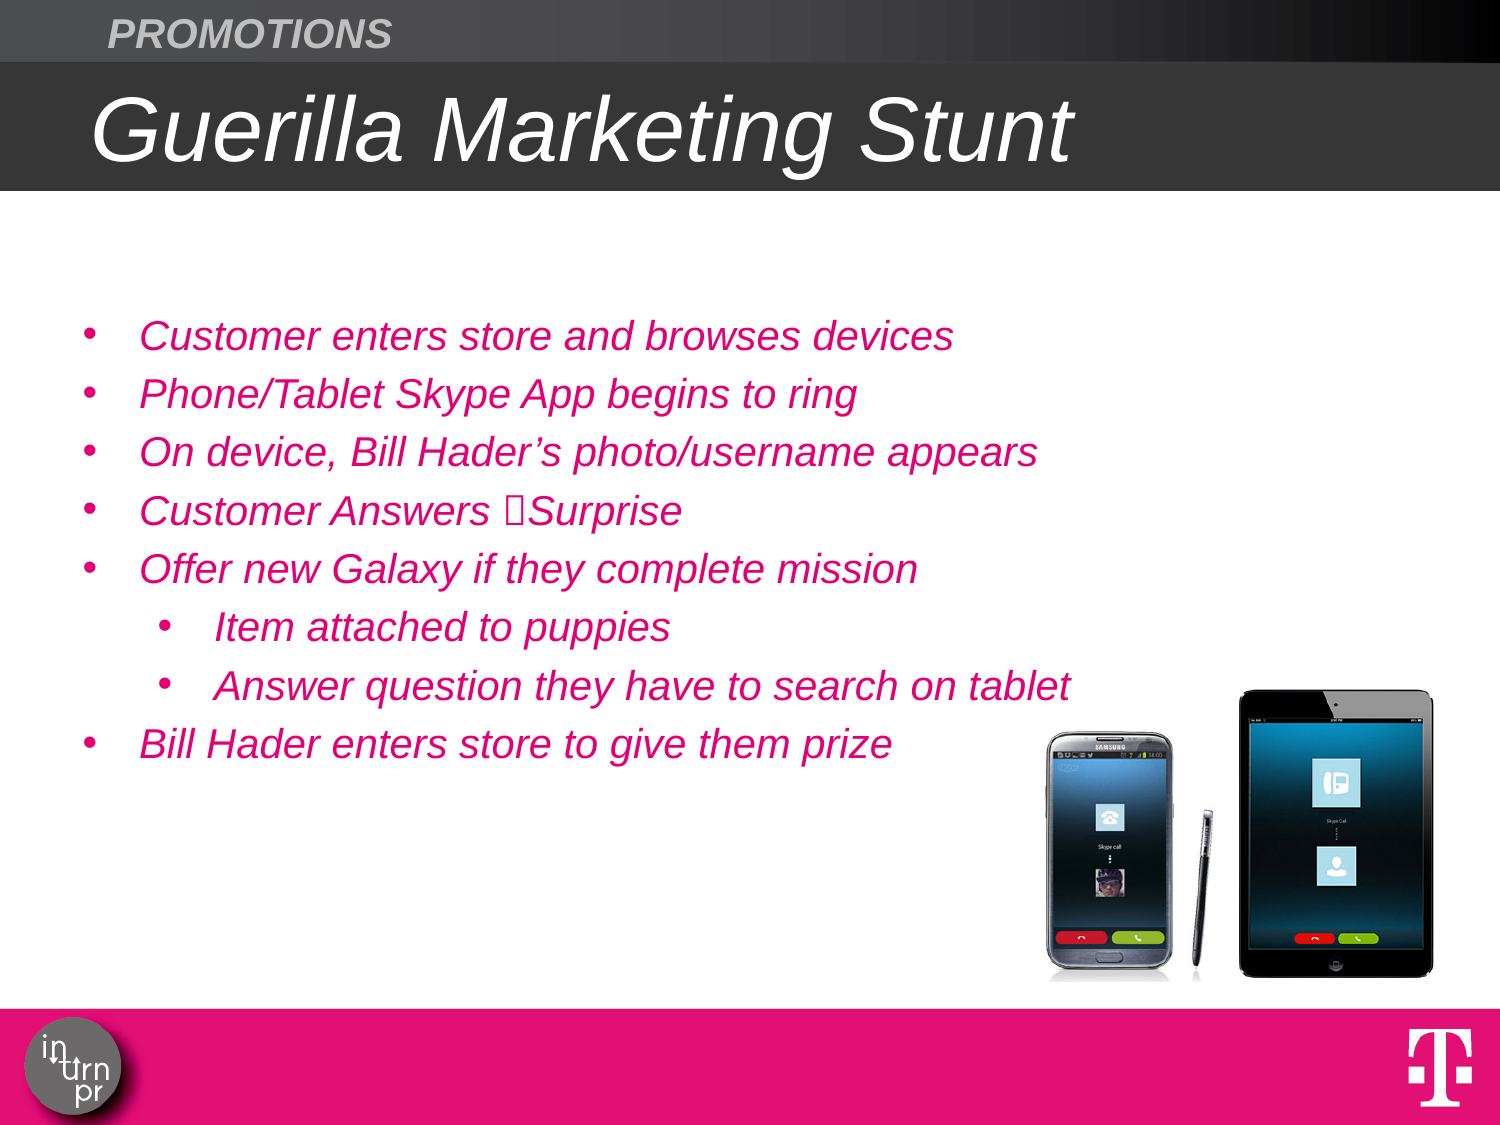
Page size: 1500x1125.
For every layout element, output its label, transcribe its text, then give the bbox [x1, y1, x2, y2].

picture [0, 0, 1500, 1125]
text_box PROMOTIONS [92, 0, 1443, 126]
list Customer enters store and browses devices Phone/Tablet Skype App begins to ring On device, Bill Hader’s photo/username appears Customer Answers Surprise Offer new Galaxy if they complete mission Item attached to puppies Answer question they have to search on tablet Bill Hader enters store to give them prize [67, 301, 1418, 828]
title Guerilla Marketing Stunt [75, 31, 1425, 219]
